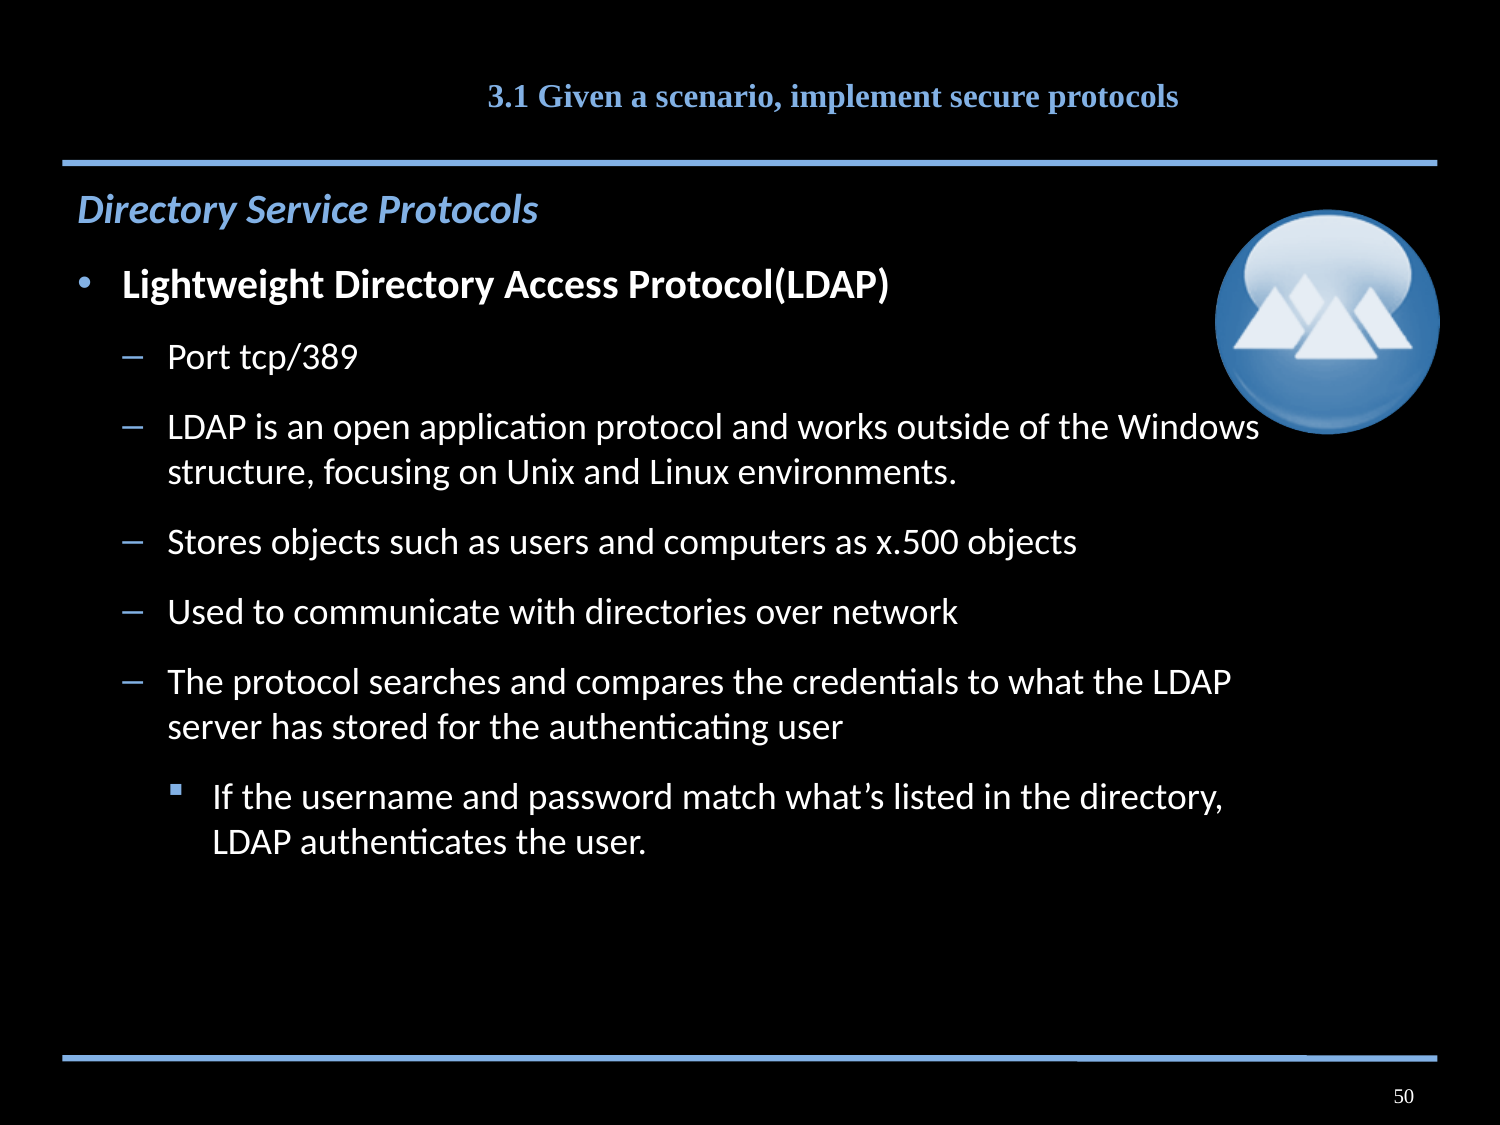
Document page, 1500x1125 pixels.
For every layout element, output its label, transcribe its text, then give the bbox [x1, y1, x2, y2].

slide_number 50 [1310, 1070, 1499, 1121]
list Directory Service Protocols Lightweight Directory Access Protocol(LDAP) Port tcp/389 LDAP is an open application protocol and works outside of the Windows structure, focusing on Unix and Linux environments. Stores objects such as users and computers as x.500 objects Used to communicate with directories over network The protocol searches and compares the credentials to what the LDAP server has stored for the authenticating user If the username and password match what’s listed in the directory, LDAP authenticates the user. [62, 174, 1278, 1050]
title 3.1 Given a scenario, implement secure protocols [227, 12, 1440, 175]
text_box [1213, 208, 1441, 436]
